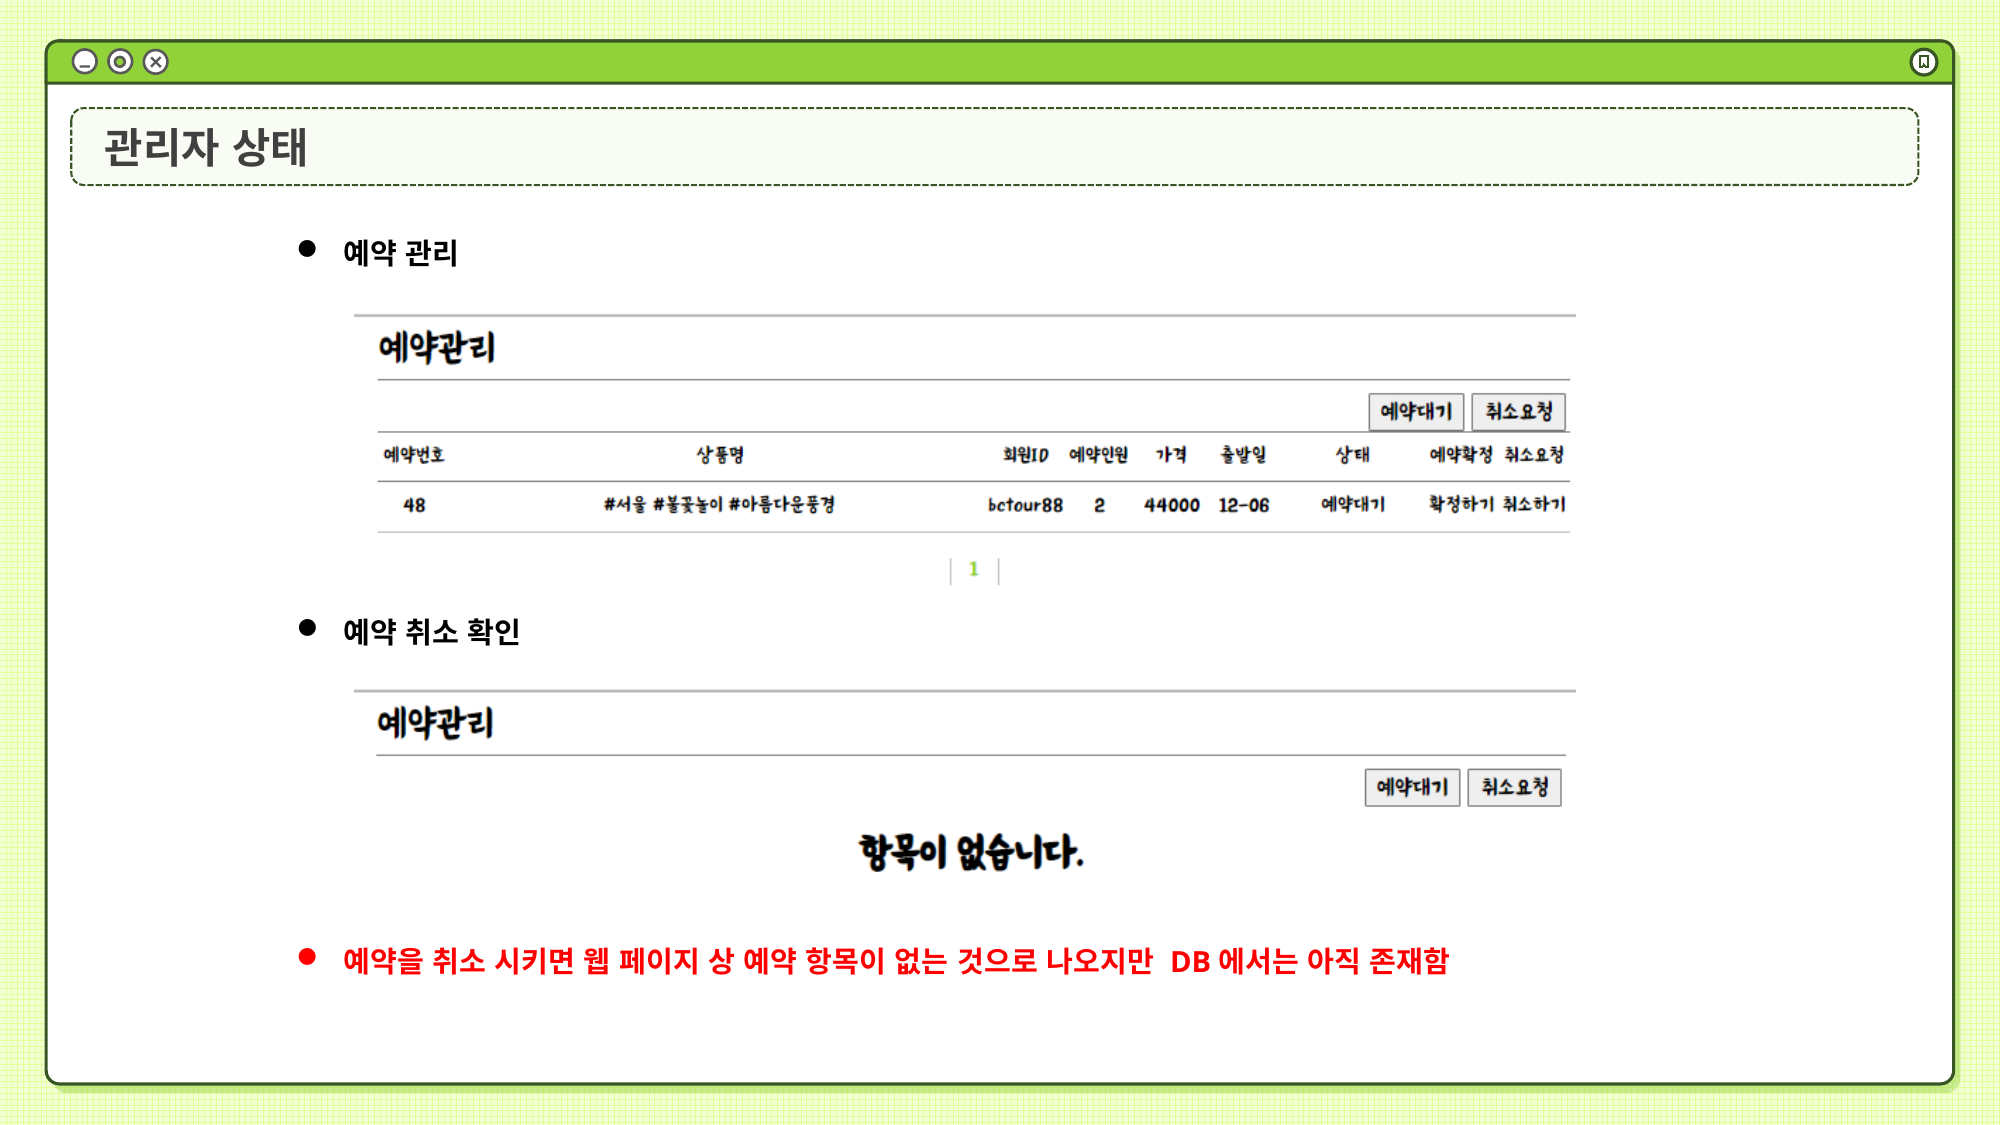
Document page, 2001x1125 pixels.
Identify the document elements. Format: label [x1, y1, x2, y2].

text_box [46, 40, 1954, 1084]
text_box [0, 0, 2000, 75]
picture [354, 670, 1576, 927]
picture [354, 303, 1576, 598]
